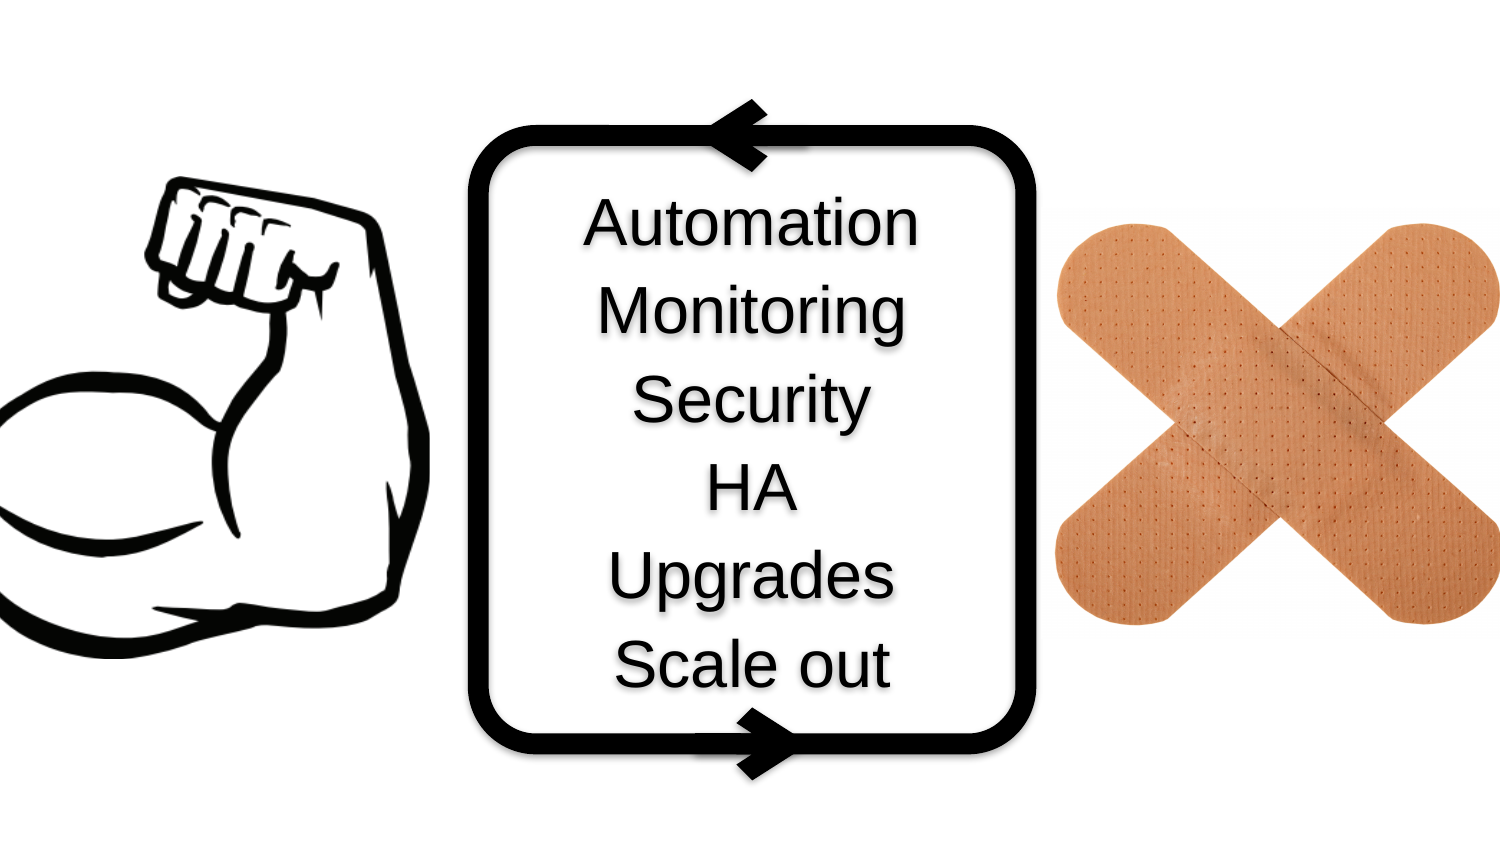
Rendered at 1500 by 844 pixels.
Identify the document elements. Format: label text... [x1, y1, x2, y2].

text_box Automation Monitoring Security HA Upgrades Scale out [477, 134, 1027, 745]
picture [0, 176, 430, 659]
picture [1040, 207, 1500, 639]
